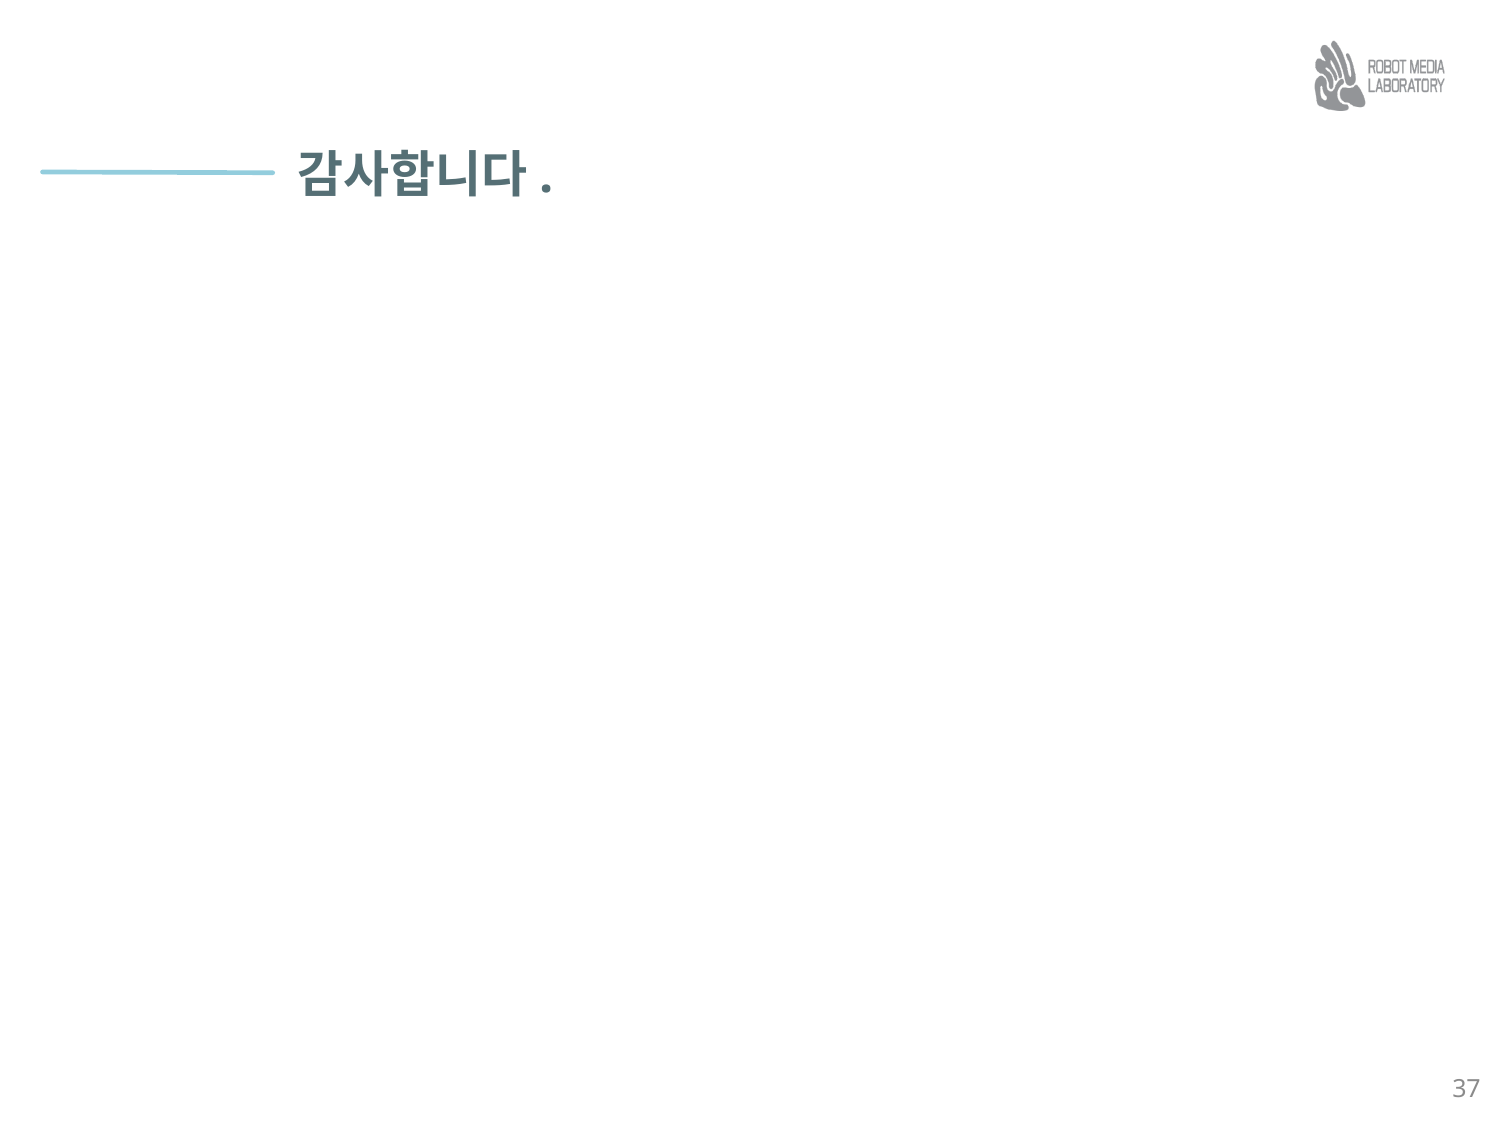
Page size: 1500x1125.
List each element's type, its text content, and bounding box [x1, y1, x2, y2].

picture [1307, 34, 1451, 119]
text_box 감사합니다. [282, 134, 502, 211]
slide_number 37 [1145, 1059, 1496, 1120]
